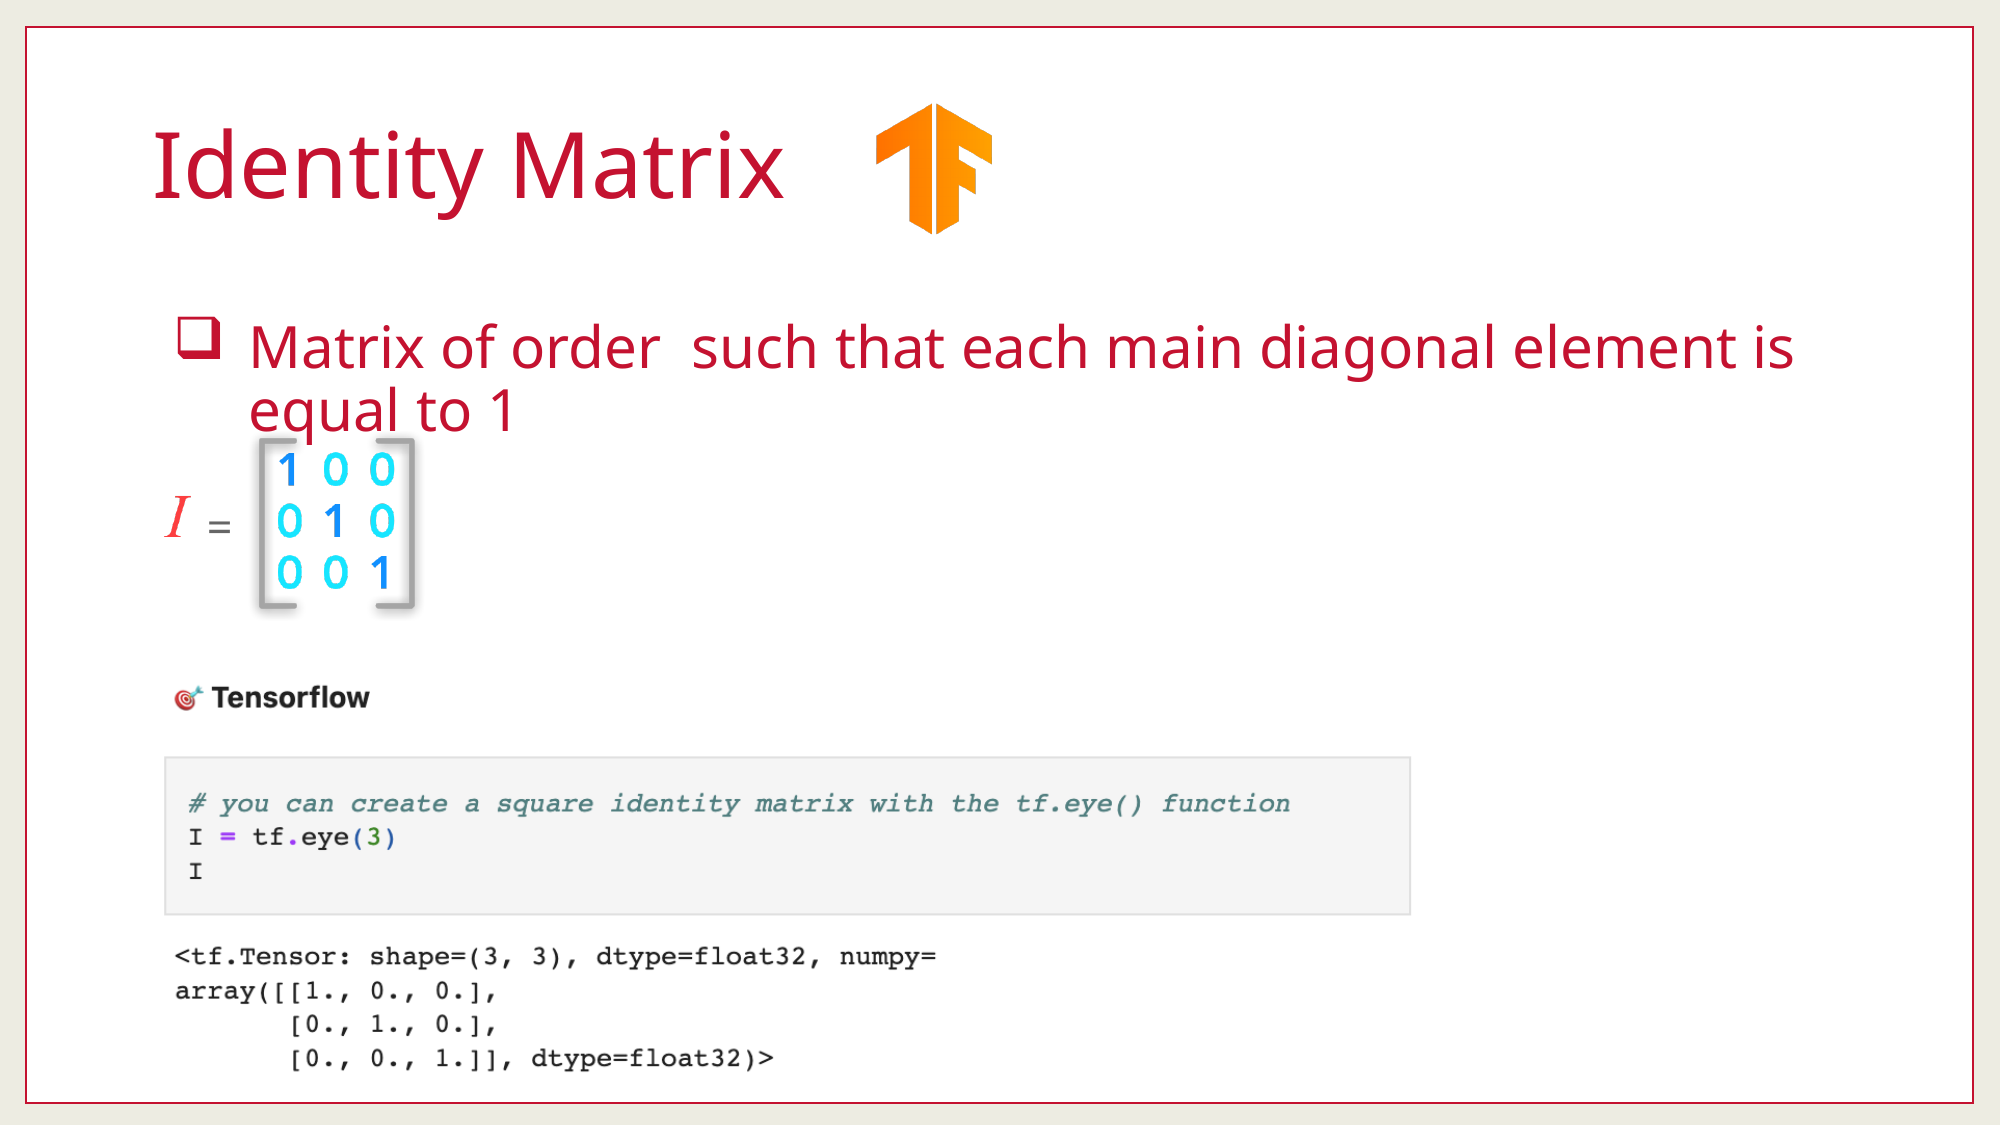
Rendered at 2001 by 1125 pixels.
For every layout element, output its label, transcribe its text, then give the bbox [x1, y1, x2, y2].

picture [158, 667, 1434, 1088]
picture [868, 102, 1001, 235]
picture [158, 426, 430, 623]
title Identity Matrix [137, 59, 1863, 278]
